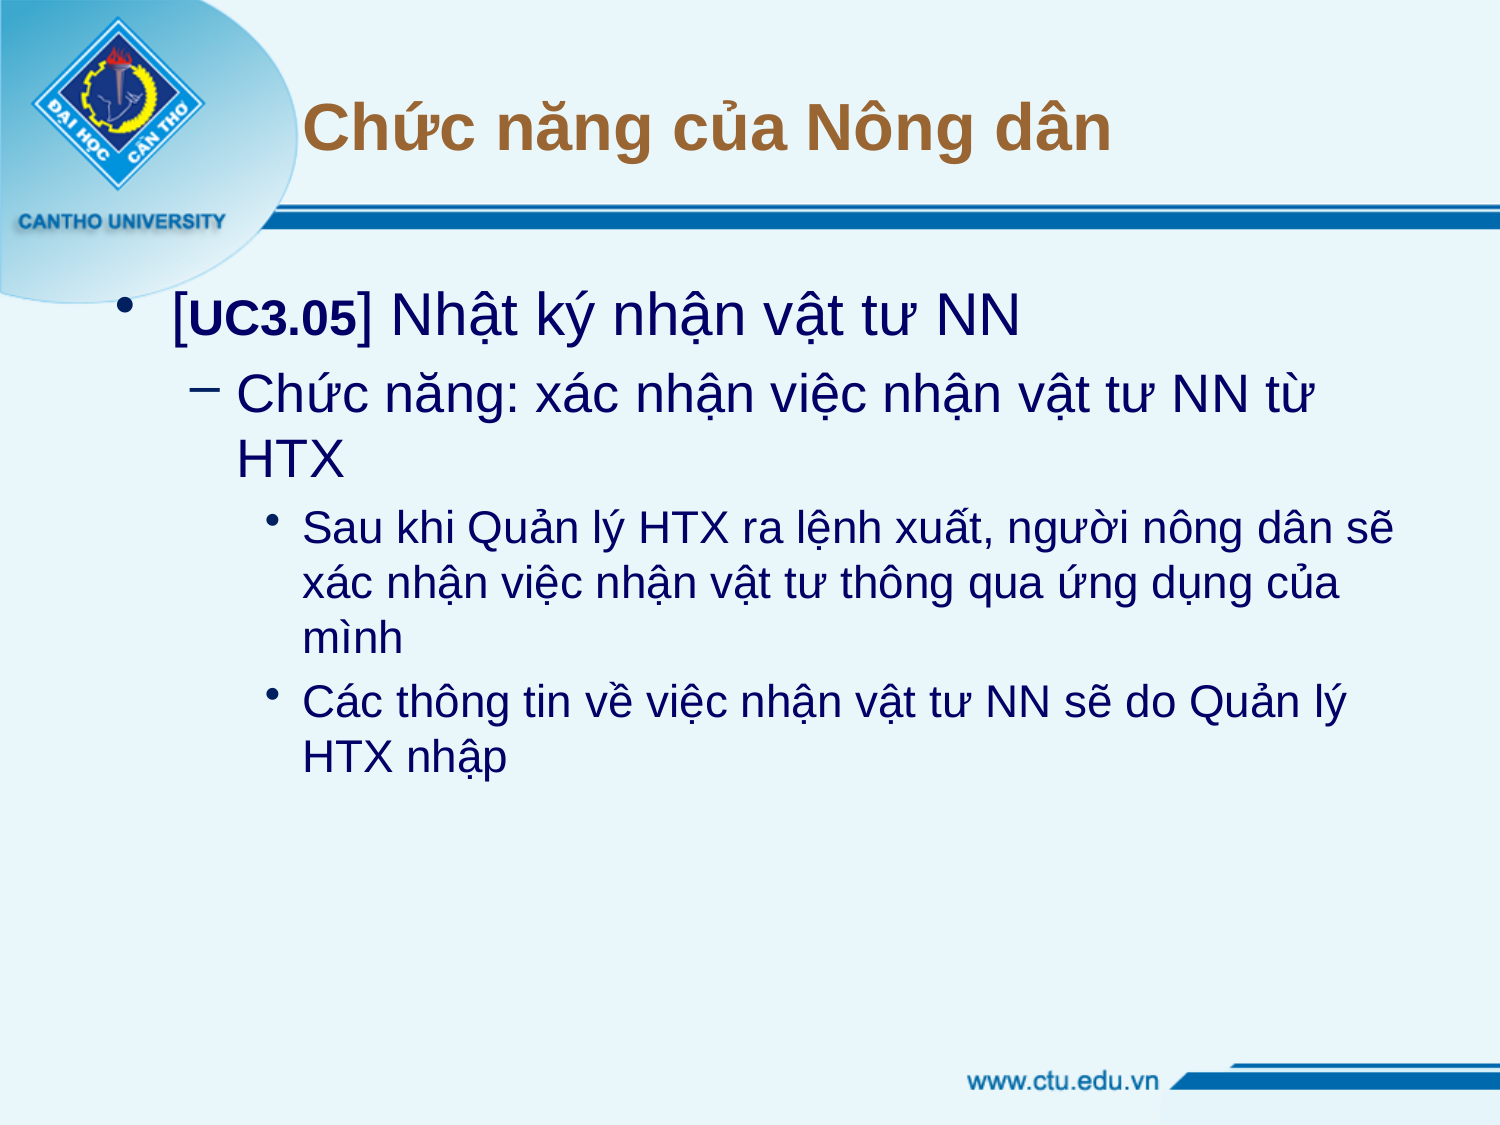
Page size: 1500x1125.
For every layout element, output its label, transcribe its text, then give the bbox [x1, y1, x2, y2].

list [UC3.05] Nhật ký nhận vật tư NN Chức năng: xác nhận việc nhận vật tư NN từ HTX Sau khi Quản lý HTX ra lệnh xuất, người nông dân sẽ xác nhận việc nhận vật tư thông qua ứng dụng của mình Các thông tin về việc nhận vật tư NN sẽ do Quản lý HTX nhập [99, 267, 1450, 1038]
title Chức năng của Nông dân [287, 46, 1450, 202]
picture [0, 0, 1500, 1125]
